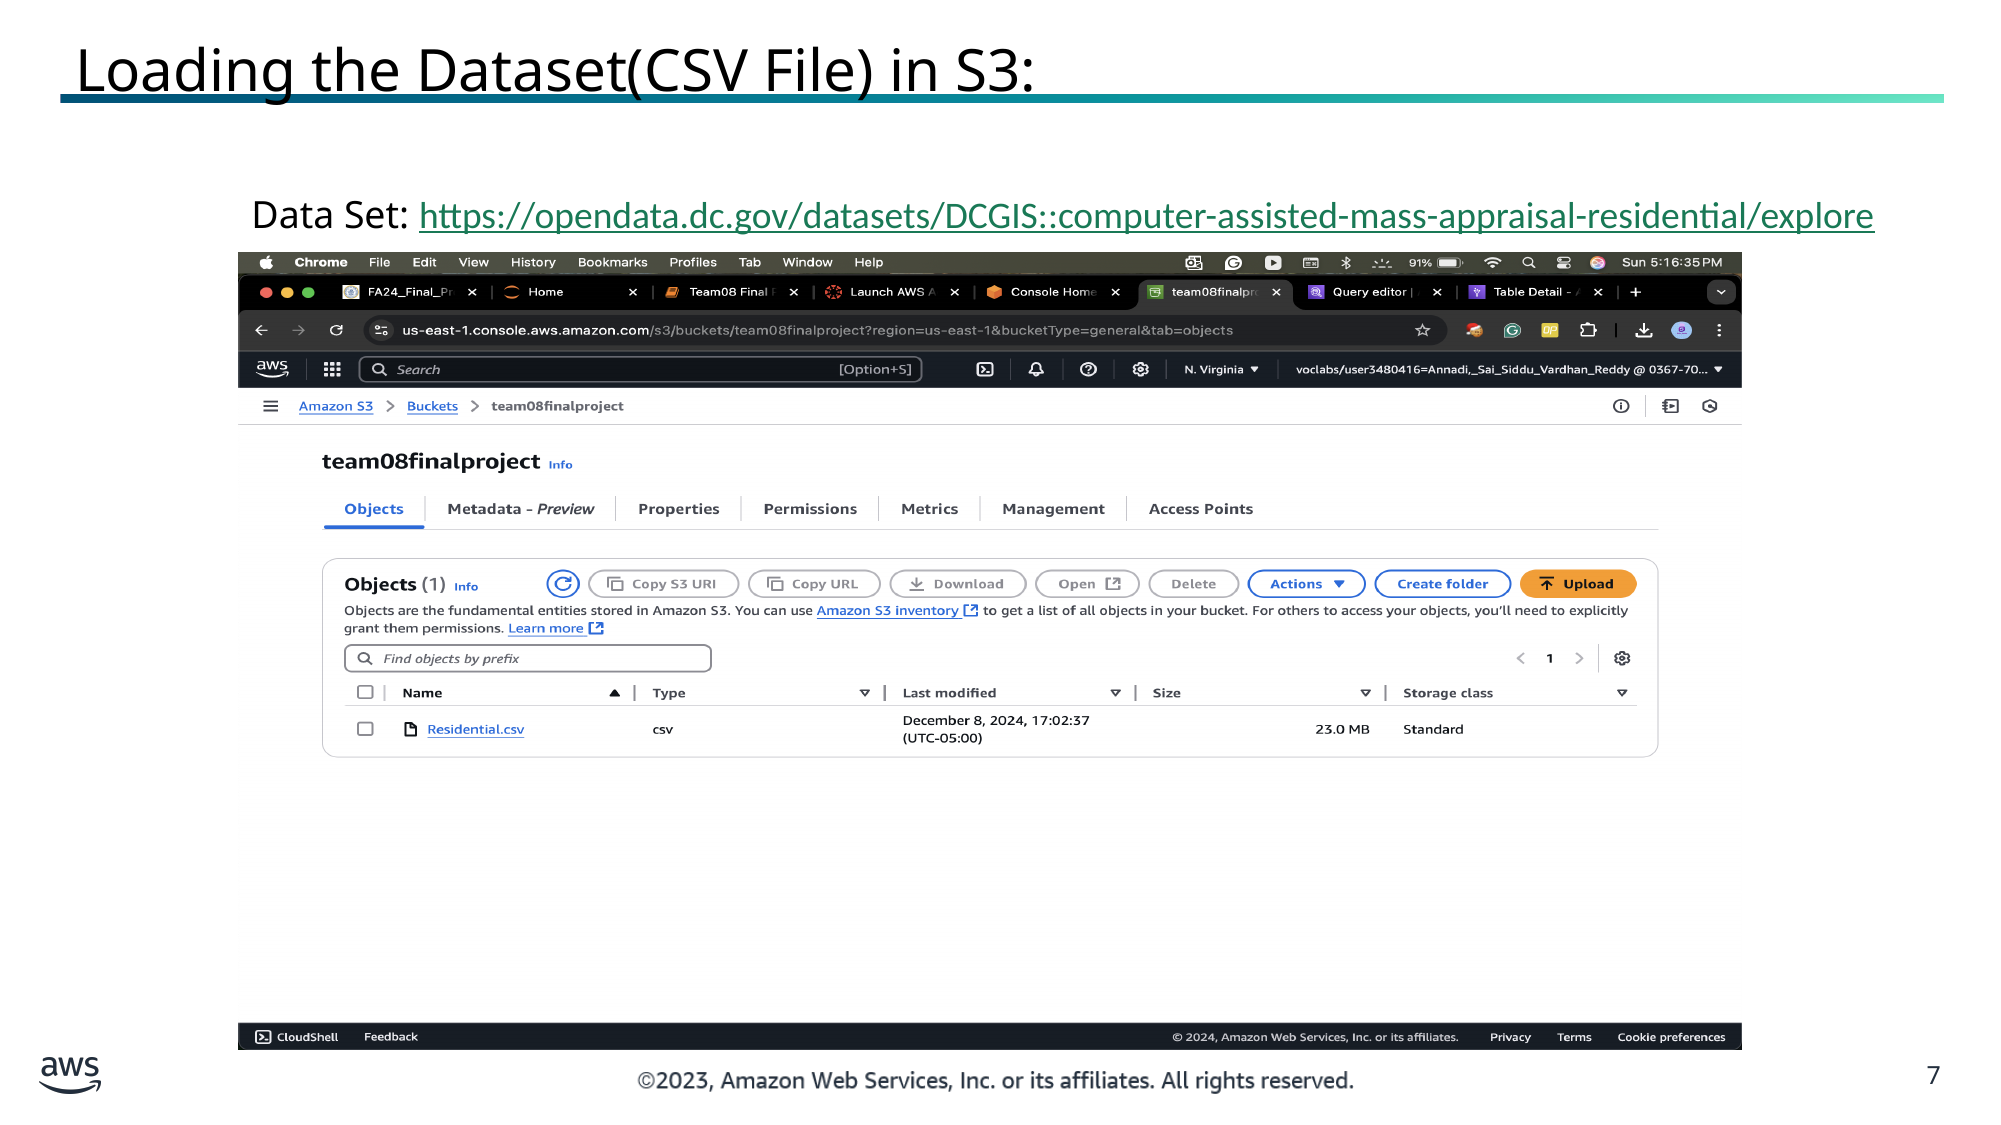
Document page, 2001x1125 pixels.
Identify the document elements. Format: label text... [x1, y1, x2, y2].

picture [621, 1057, 1378, 1109]
slide_number 7 [1861, 1057, 1941, 1095]
picture [238, 251, 1742, 1050]
text_box Data Set: https://opendata.dc.gov/datasets/DCGIS::computer-assisted-mass-appraisal-residential/explore [236, 183, 1900, 243]
title Loading the Dataset(CSV File) in S3: [60, 49, 1941, 97]
picture [39, 1057, 101, 1094]
picture [694, 94, 1944, 103]
picture [267, 97, 288, 103]
